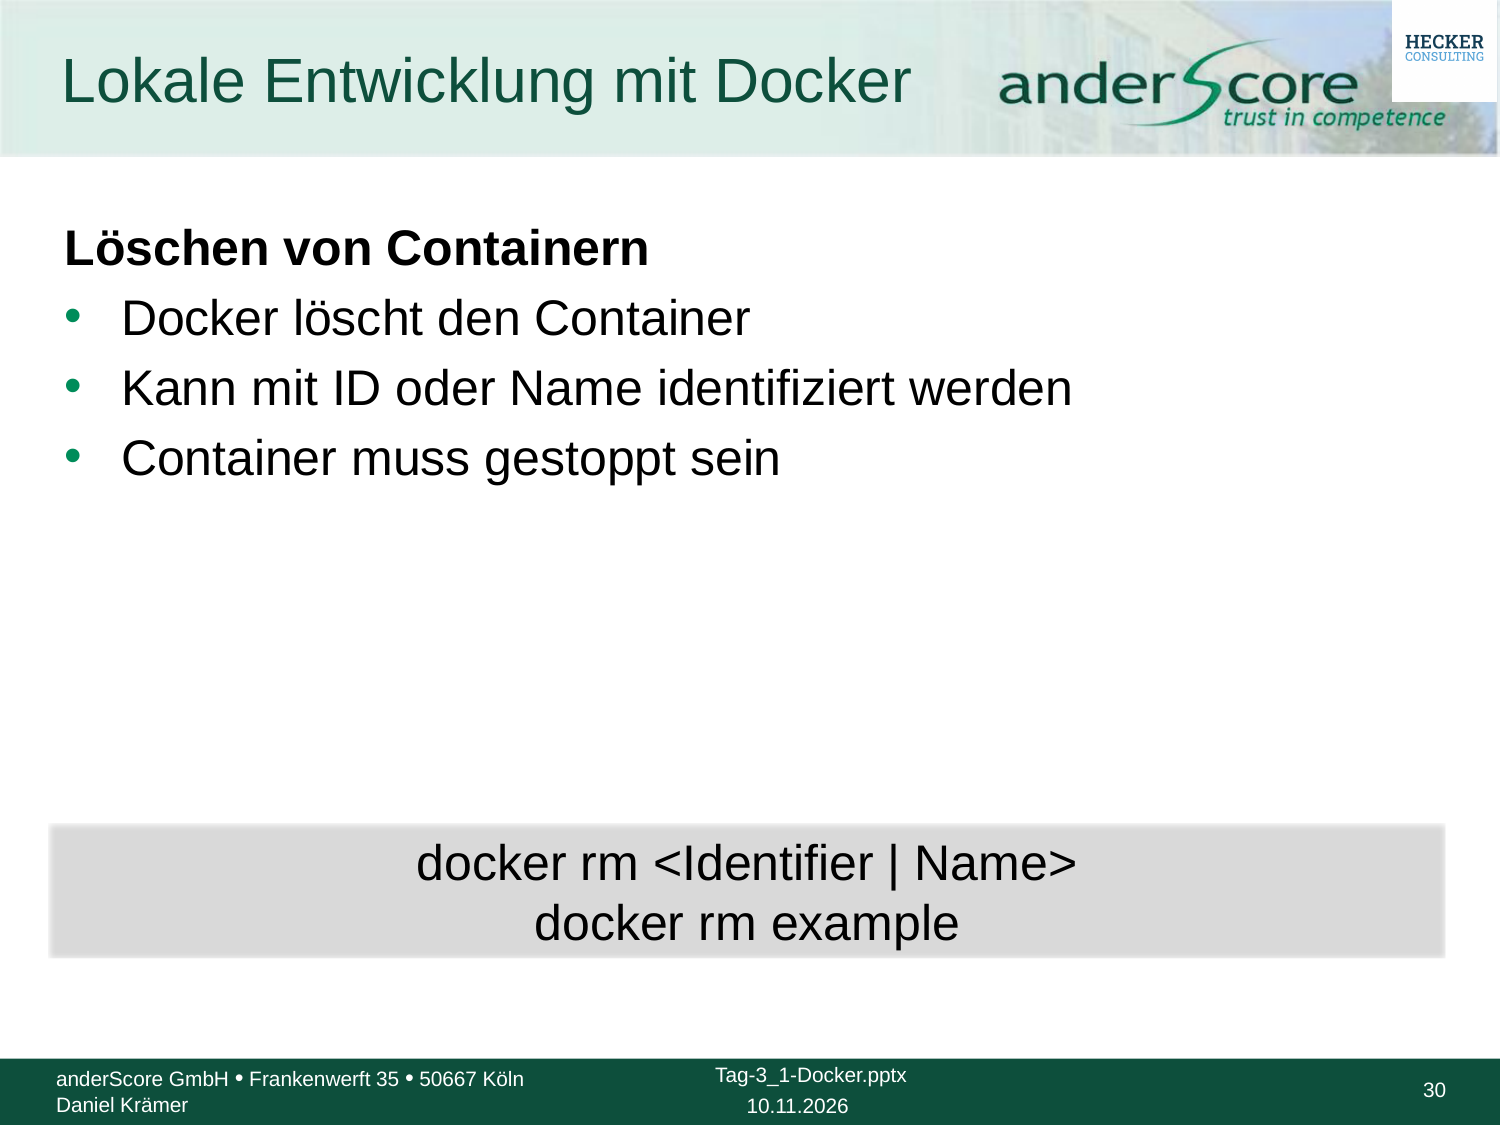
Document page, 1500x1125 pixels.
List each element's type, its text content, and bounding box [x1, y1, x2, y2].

list Löschen von Containern Docker löscht den Container Kann mit ID oder Name identifiziert werden Container muss gestoppt sein [49, 208, 1447, 693]
picture [0, 0, 1500, 157]
title Lokale Entwicklung mit Docker [46, 24, 959, 141]
text_box docker rm <Identifier | Name> docker rm example [57, 832, 1442, 953]
